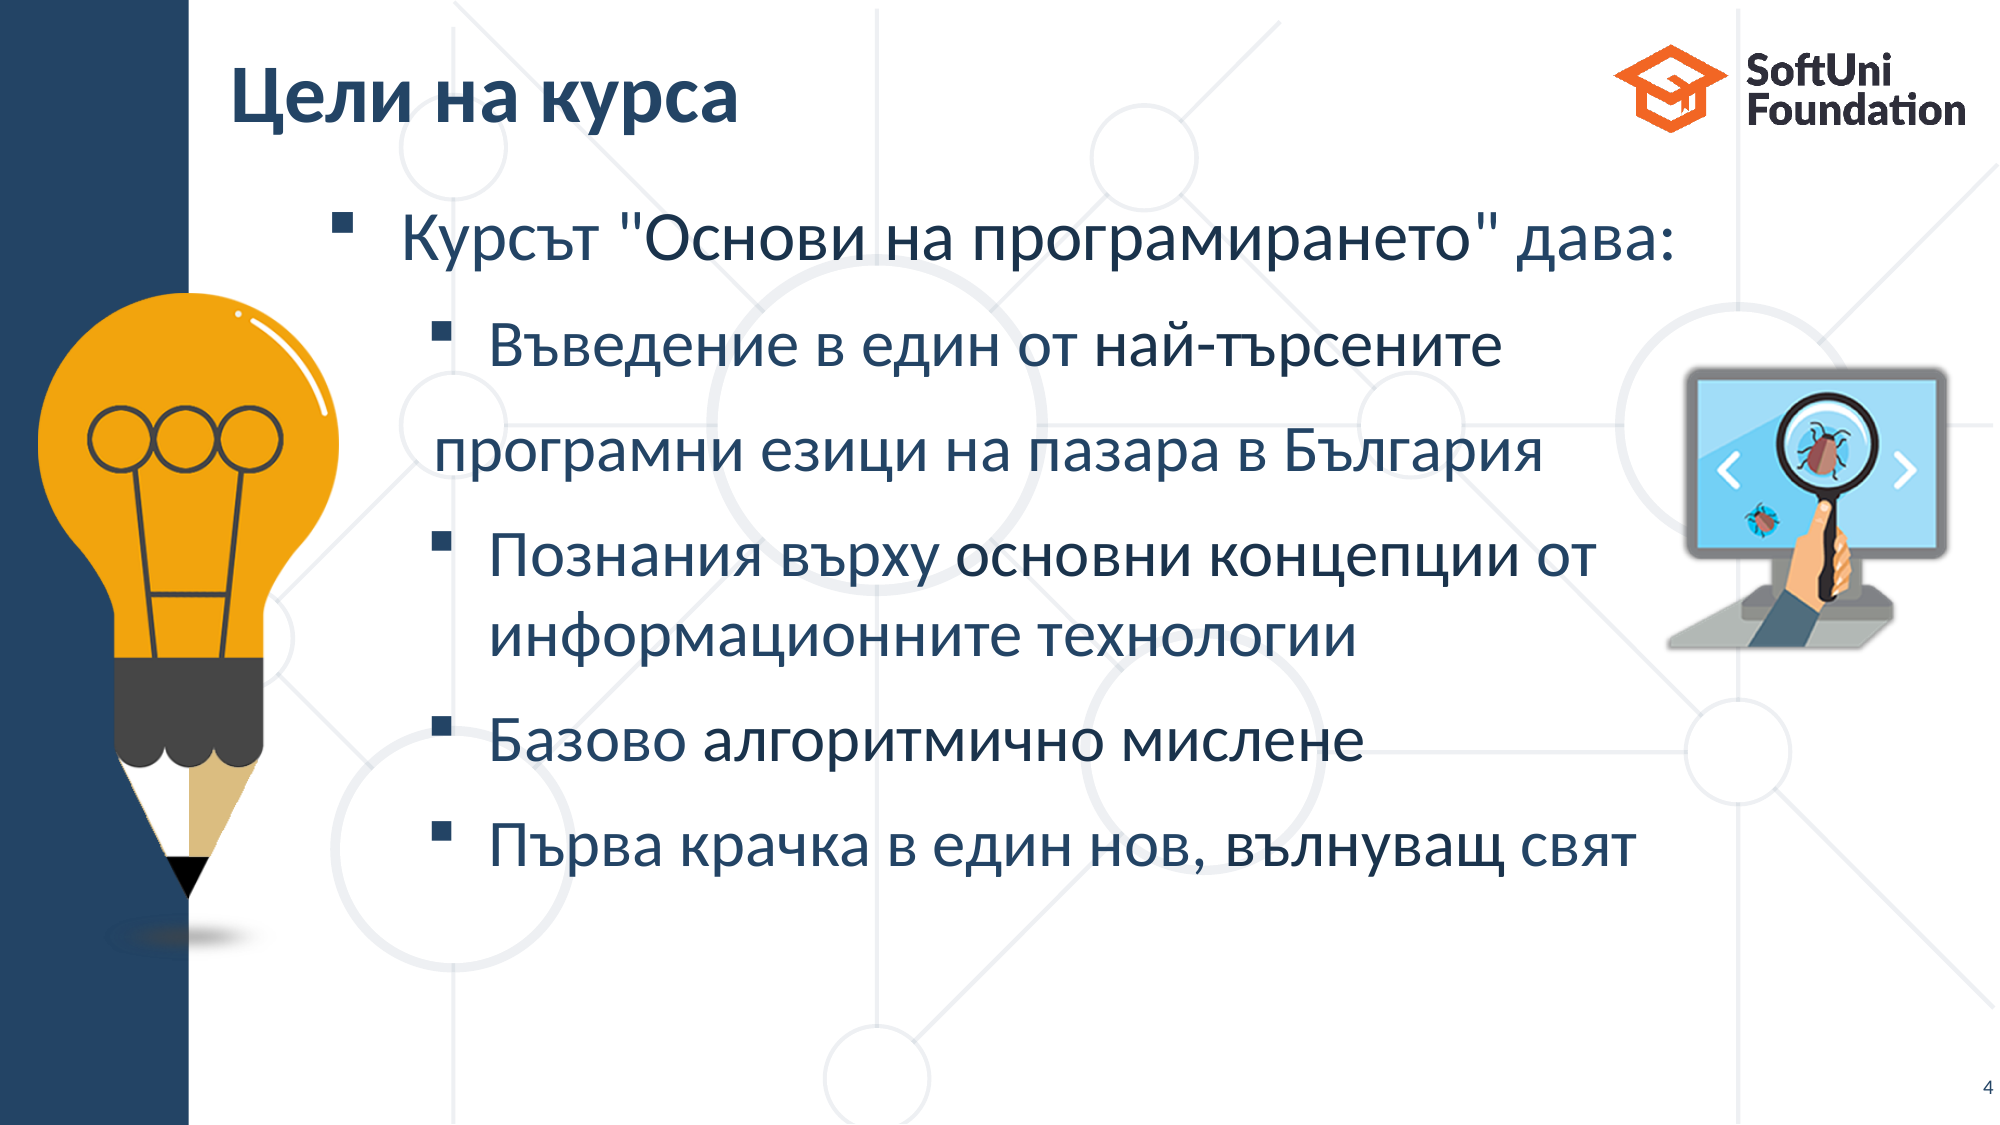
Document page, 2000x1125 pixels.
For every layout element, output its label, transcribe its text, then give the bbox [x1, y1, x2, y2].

slide_number 4 [1929, 1070, 2000, 1103]
title Цели на курса [212, 16, 1591, 162]
picture [38, 293, 308, 961]
list Курсът "Основи на програмирането" дава: Въведение в един от най-търсените програмни езици на пазара в България Познания върху основни концепции от информационните технологии Базово алгоритмично мислене Първа крачка в един нов, вълнуващ свят [308, 183, 1938, 1050]
picture [1613, 44, 1965, 133]
picture [1648, 349, 1965, 668]
